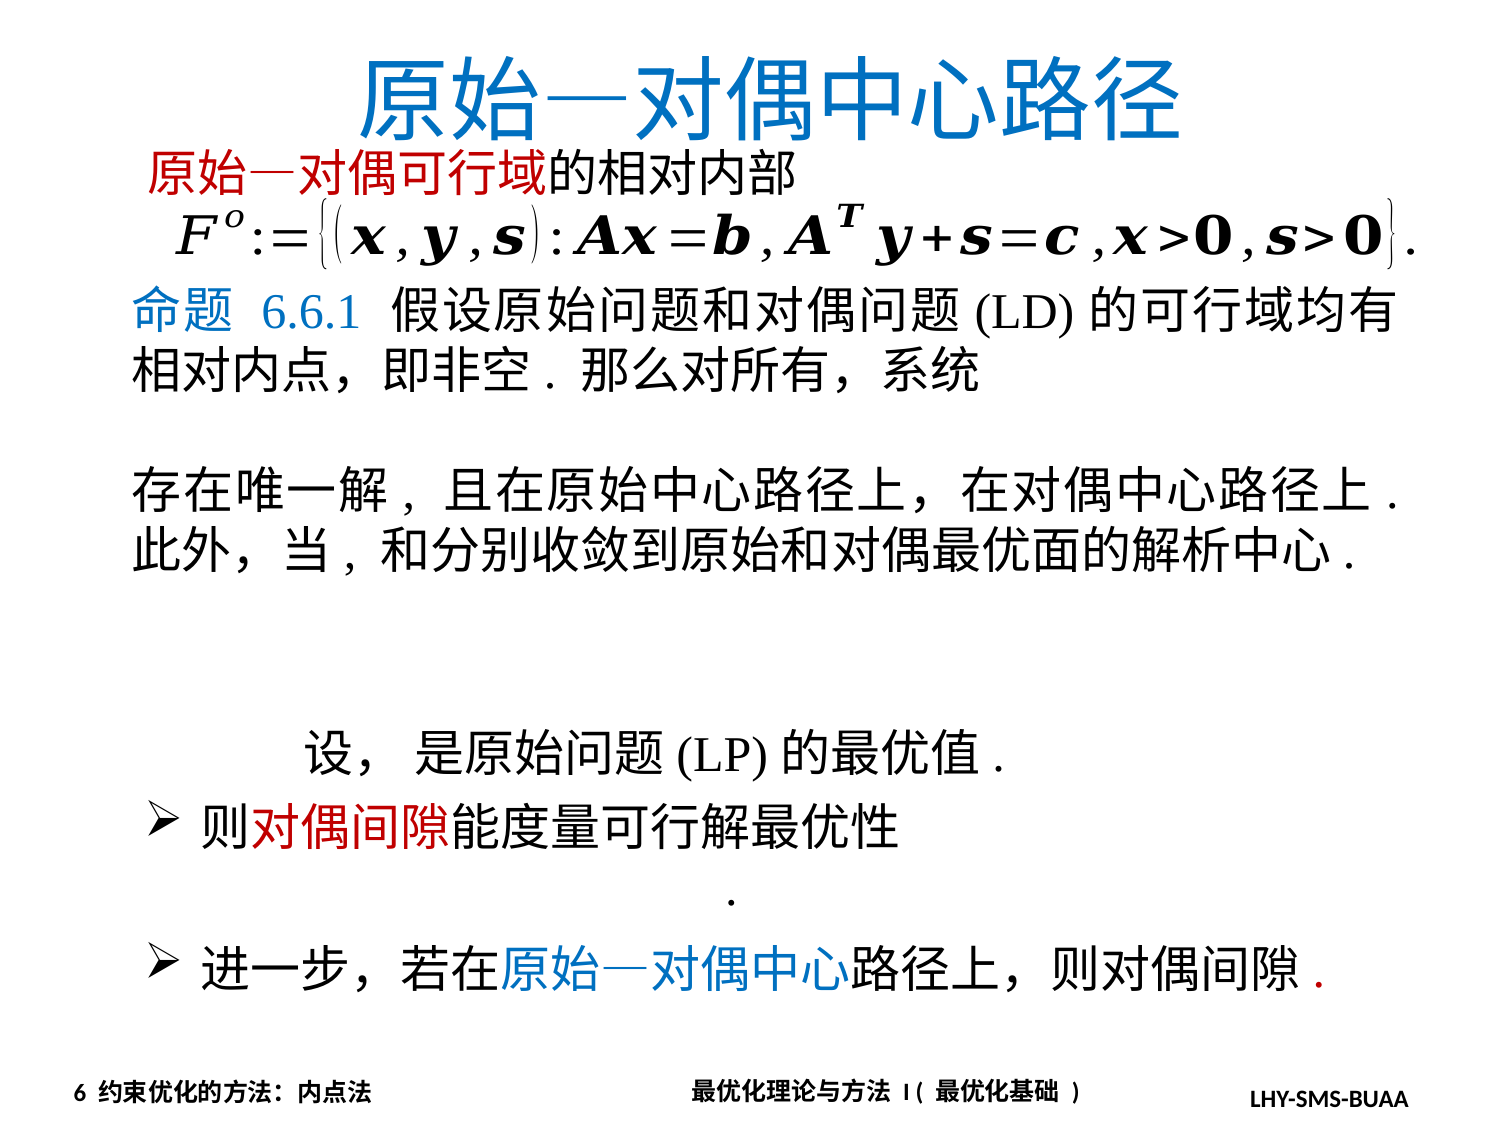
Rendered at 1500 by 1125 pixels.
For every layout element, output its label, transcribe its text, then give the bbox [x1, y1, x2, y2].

text_box 原始—对偶可行域的相对内部 [132, 133, 1365, 209]
text_box 原始—对偶中心路径 [79, 34, 1462, 160]
